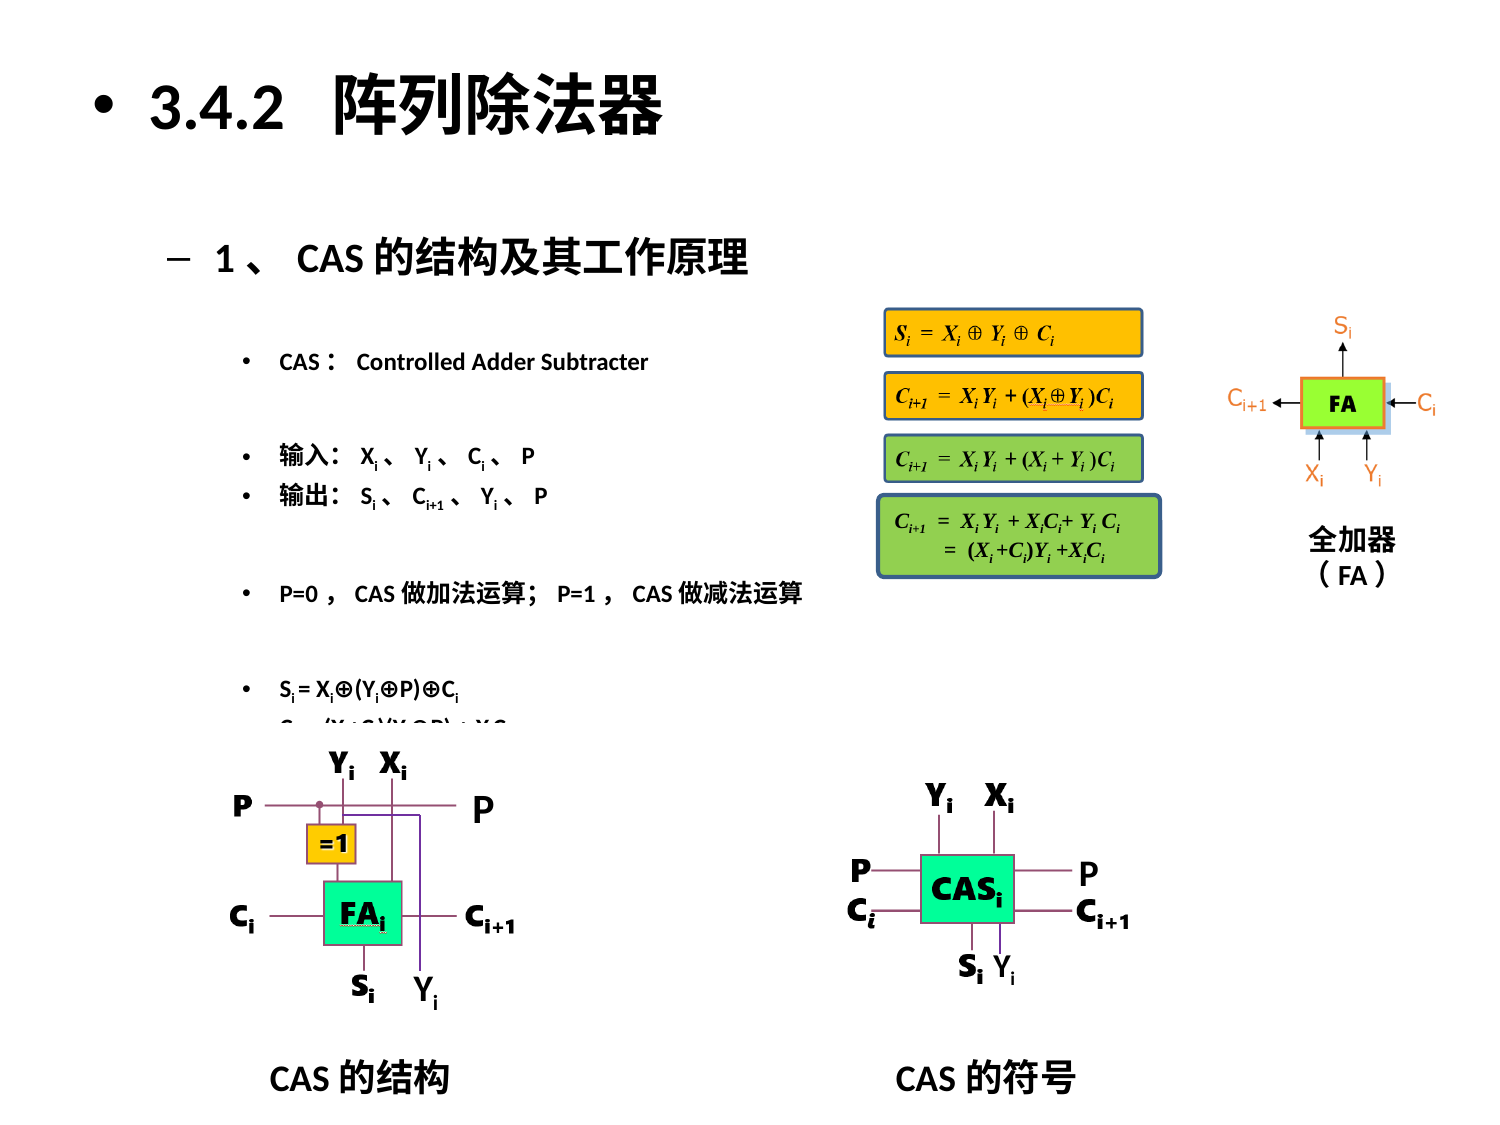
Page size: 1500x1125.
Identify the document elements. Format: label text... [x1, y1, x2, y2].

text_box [199, 723, 543, 1020]
text_box CAS的符号 [880, 1056, 1093, 1107]
list 3.4.2 阵列除法器 1、CAS的结构及其工作原理 CAS：Controlled Adder Subtracter 输入：Xi、Yi、Ci、P 输出：Si、Ci+1、Yi、P P=0，CAS做加法运算；P=1，CAS做减法运算 Si = Xi⊕(Yi⊕P)⊕Ci Ci+1=(Xi+Ci)(Yi⊕P) + XiCi [77, 55, 1428, 1047]
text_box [868, 290, 1452, 578]
text_box CAS的结构 [254, 1046, 467, 1107]
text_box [819, 760, 1163, 1047]
text_box 全加器（FA） [1246, 513, 1459, 599]
